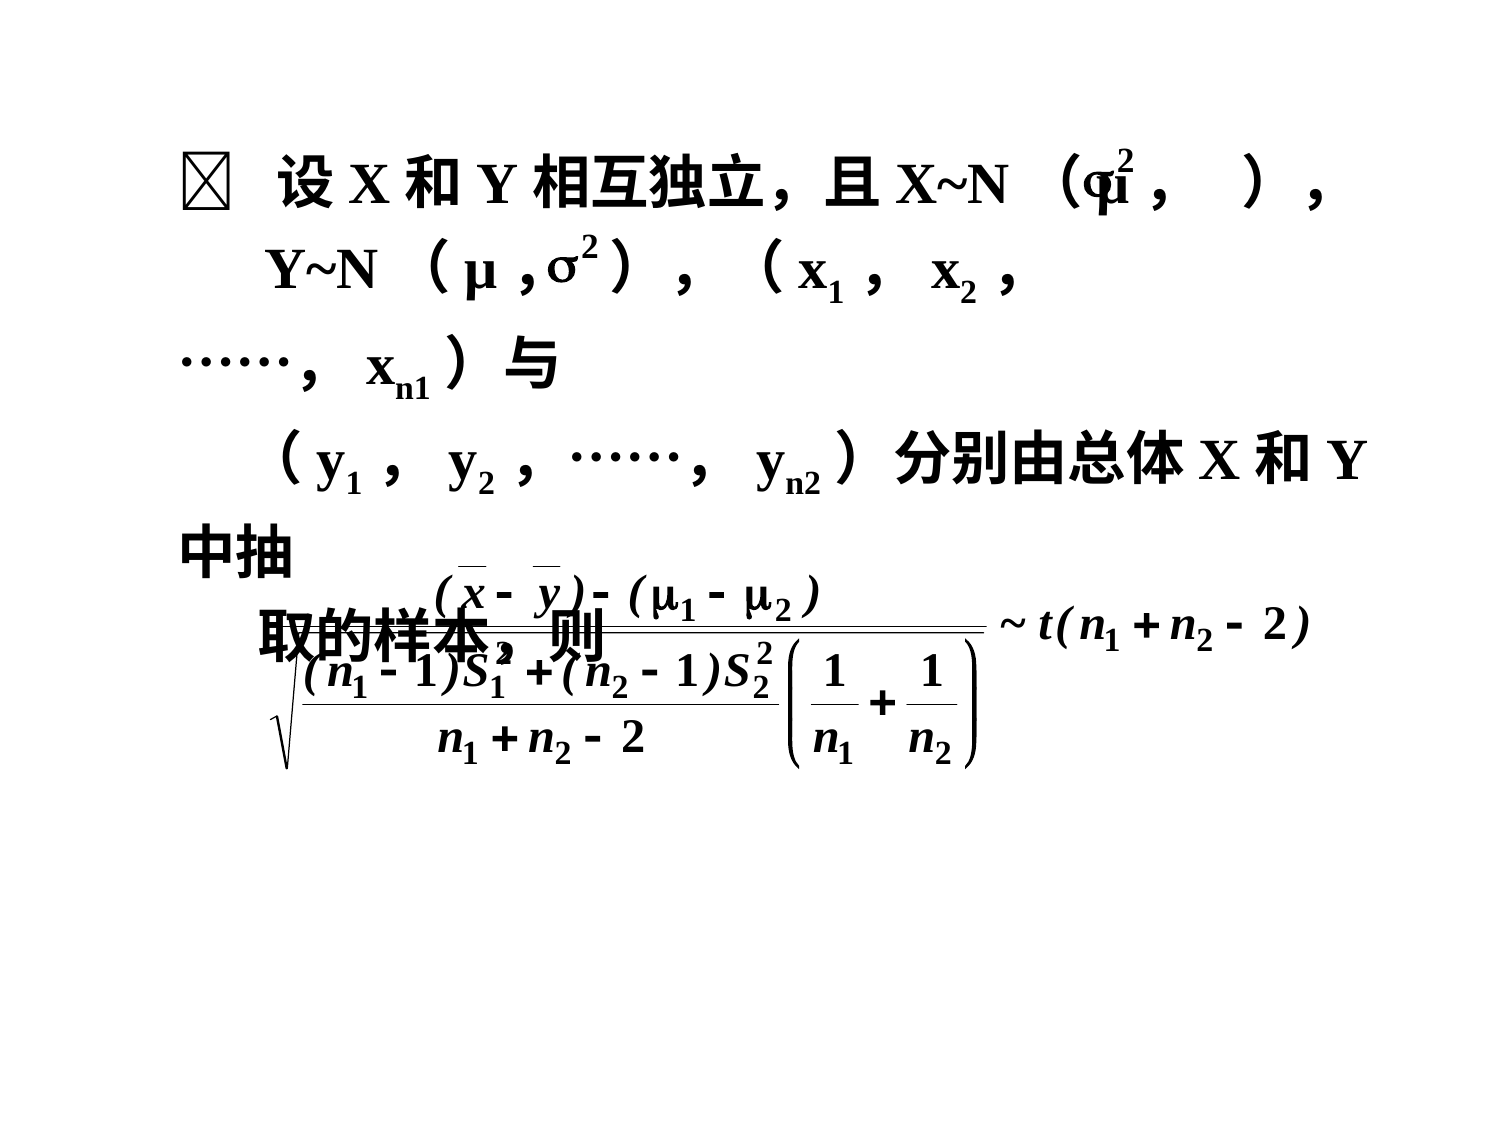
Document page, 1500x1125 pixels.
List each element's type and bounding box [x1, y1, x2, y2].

text_box [162, 123, 1388, 476]
text_box [262, 559, 1313, 776]
